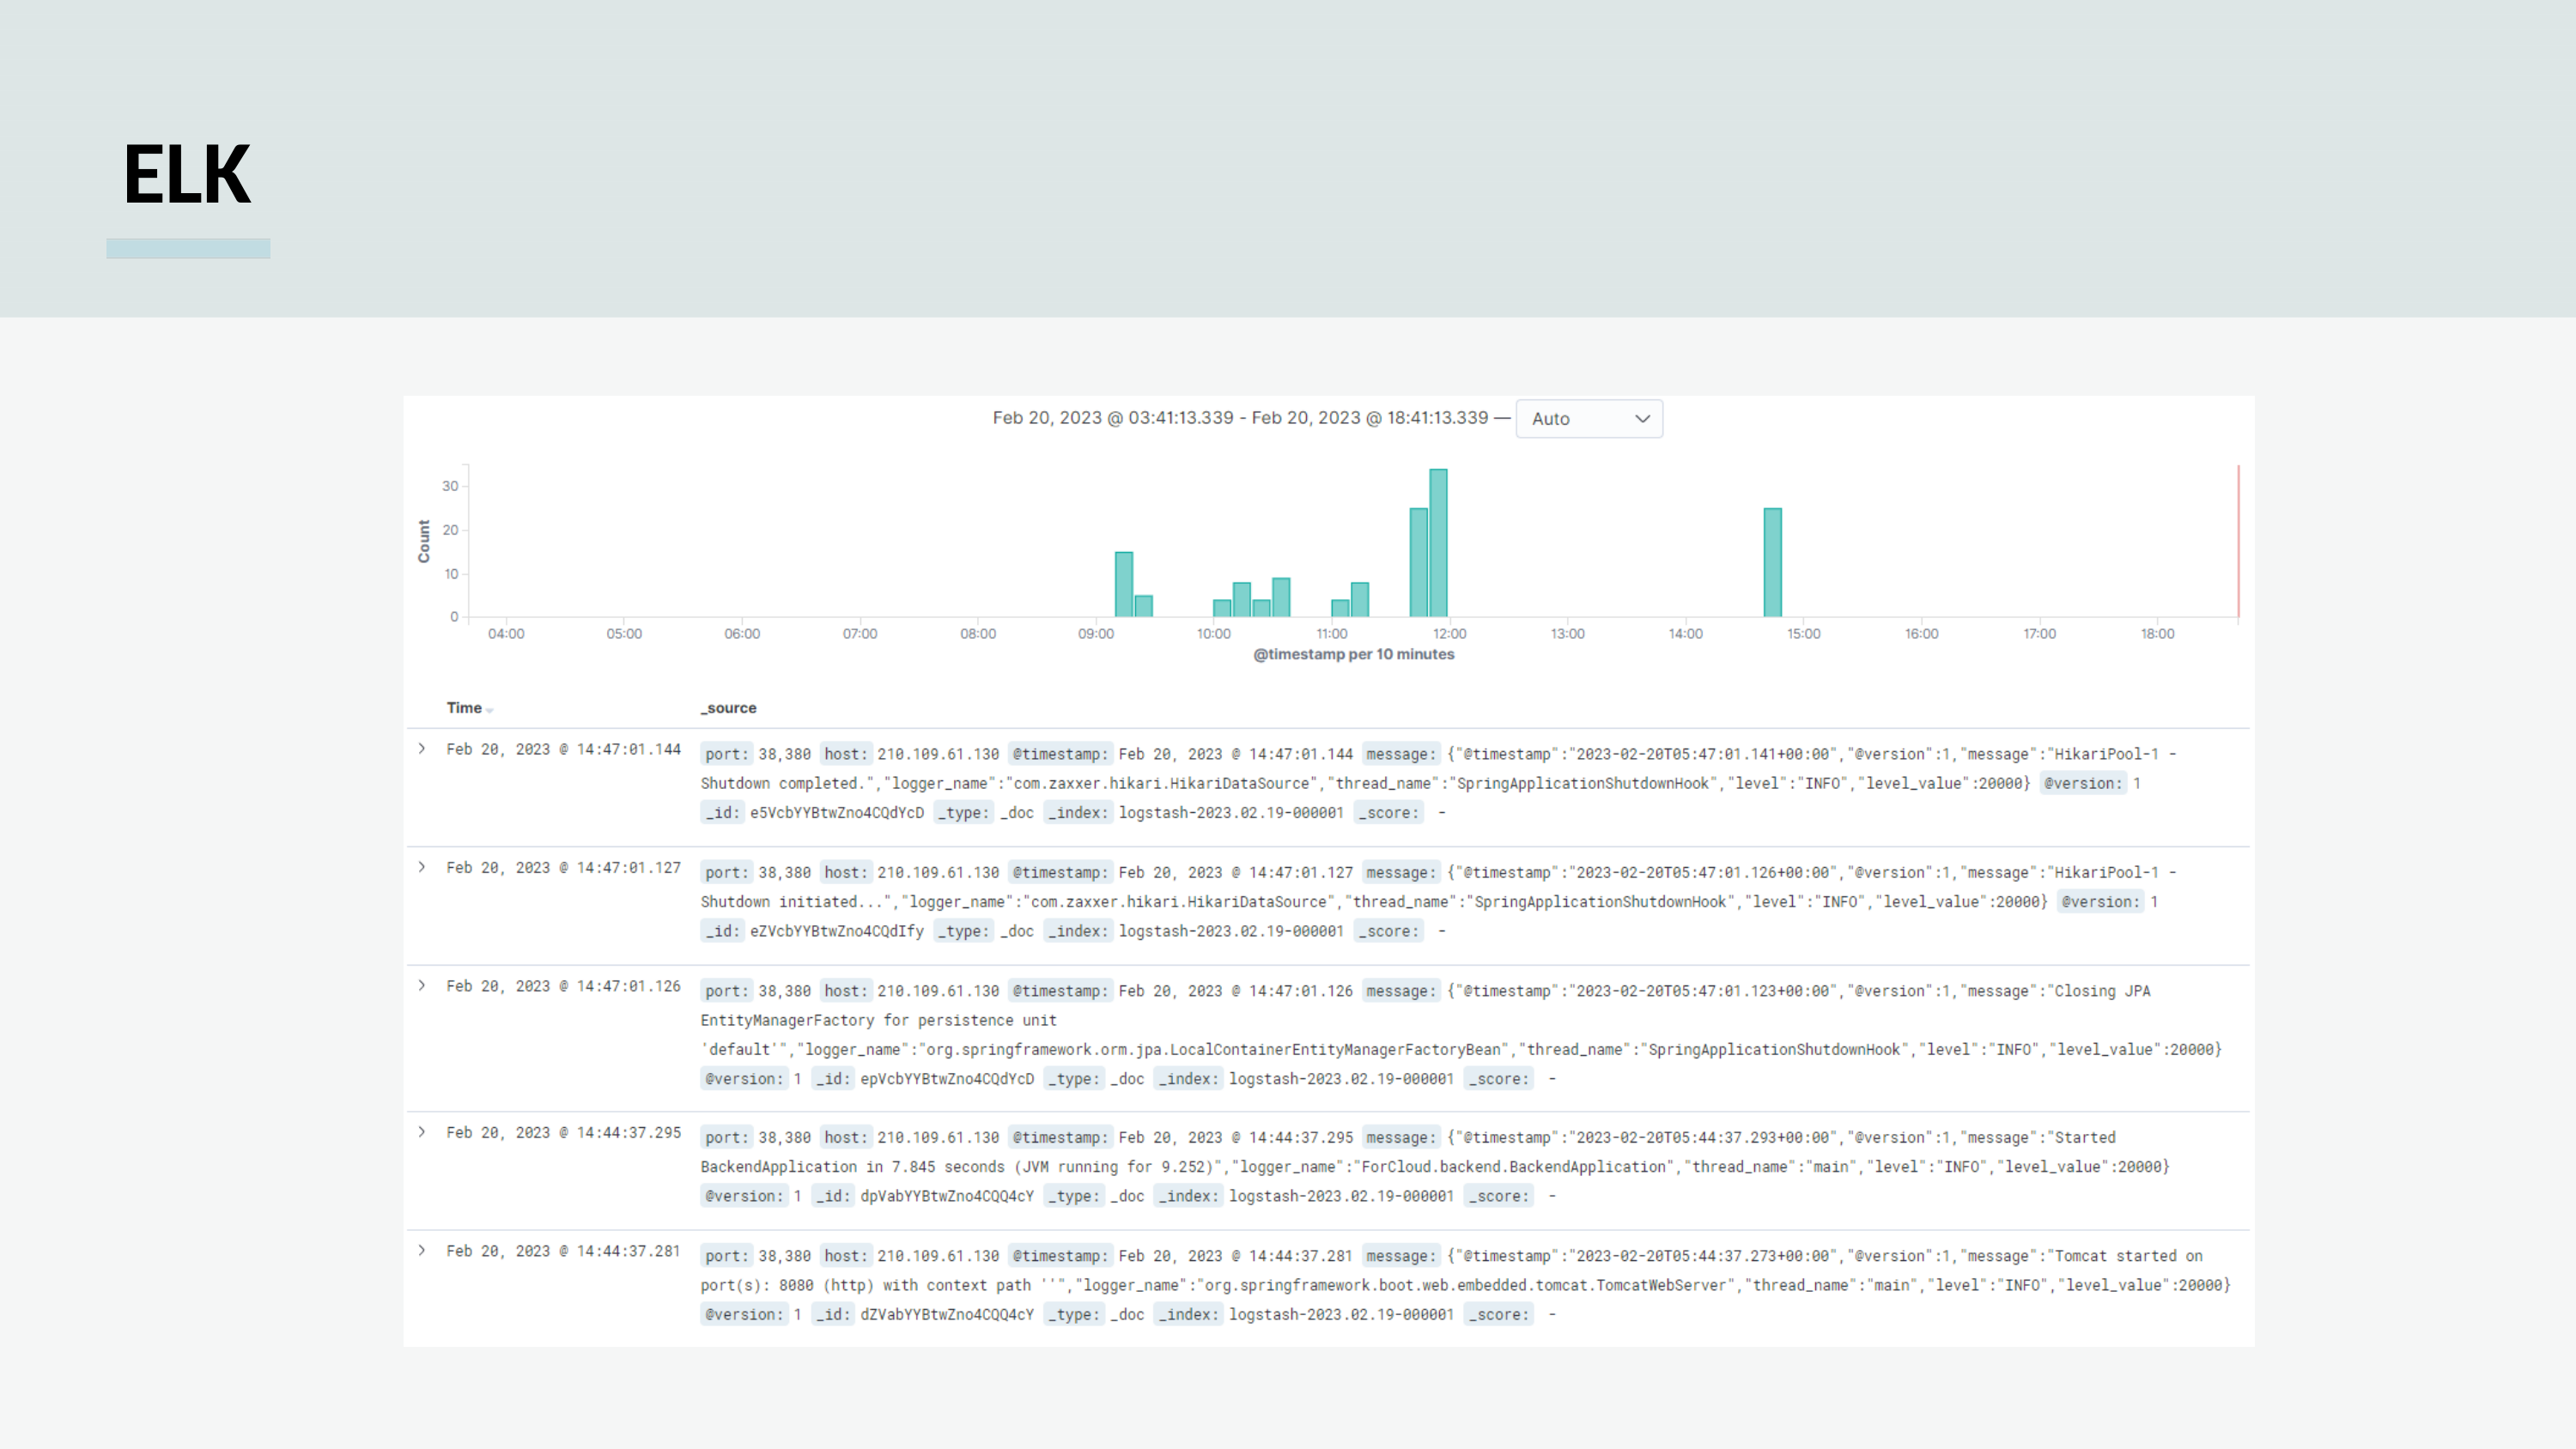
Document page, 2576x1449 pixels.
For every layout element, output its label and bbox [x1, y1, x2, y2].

picture [404, 395, 2255, 1347]
picture [0, 0, 2576, 318]
